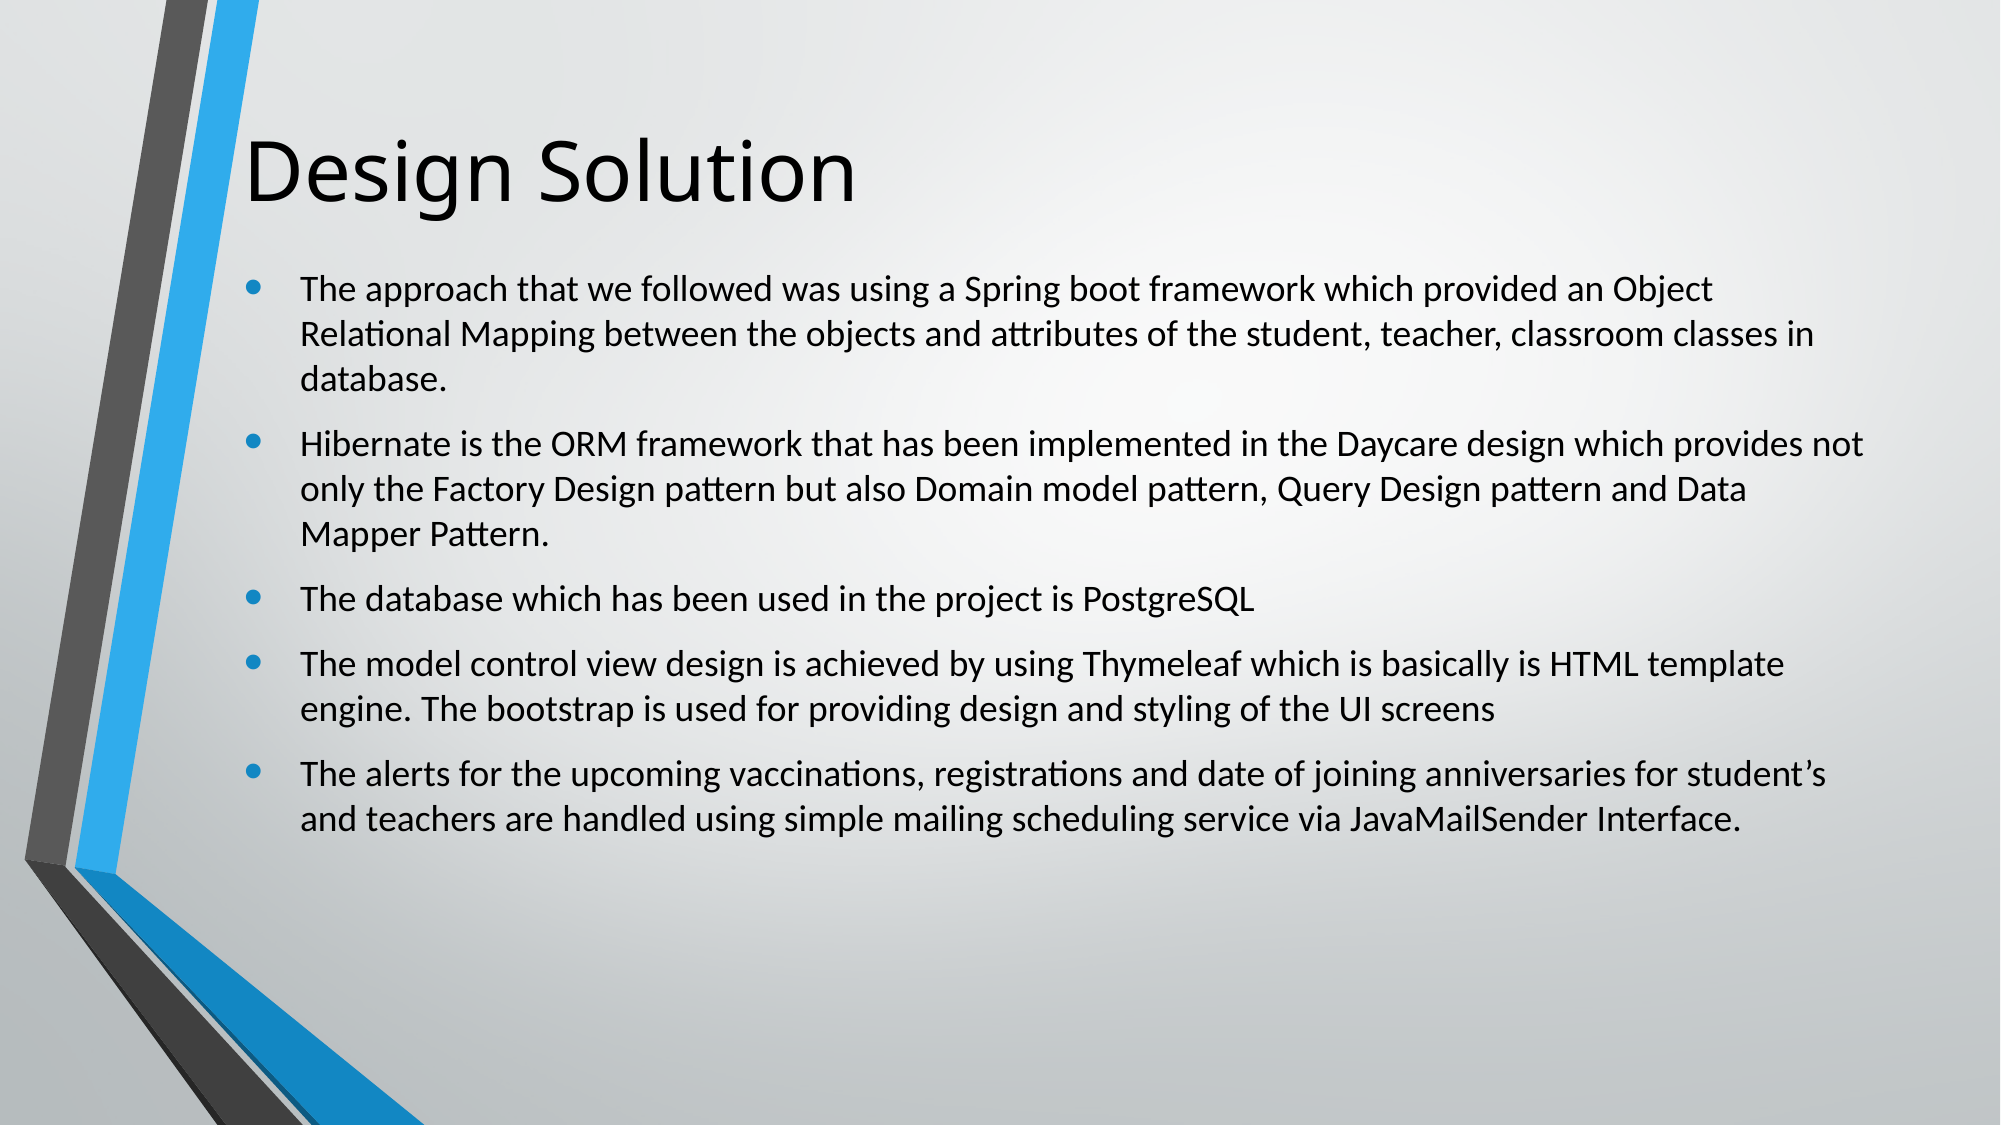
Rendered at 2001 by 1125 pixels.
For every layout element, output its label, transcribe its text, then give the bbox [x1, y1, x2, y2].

title Design Solution [228, 84, 888, 226]
list The approach that we followed was using a Spring boot framework which provided an Object Relational Mapping between the objects and attributes of the student, teacher, classroom classes in database. Hibernate is the ORM framework that has been implemented in the Daycare design which provides not only the Factory Design pattern but also Domain model pattern, Query Design pattern and Data Mapper Pattern. The database which has been used in the project is PostgreSQL The model control view design is achieved by using Thymeleaf which is basically is HTML template engine. The bootstrap is used for providing design and styling of the UI screens The alerts for the upcoming vaccinations, registrations and date of joining anniversaries for student’s and teachers are handled using simple mailing scheduling service via JavaMailSender Interface. [228, 256, 1887, 925]
